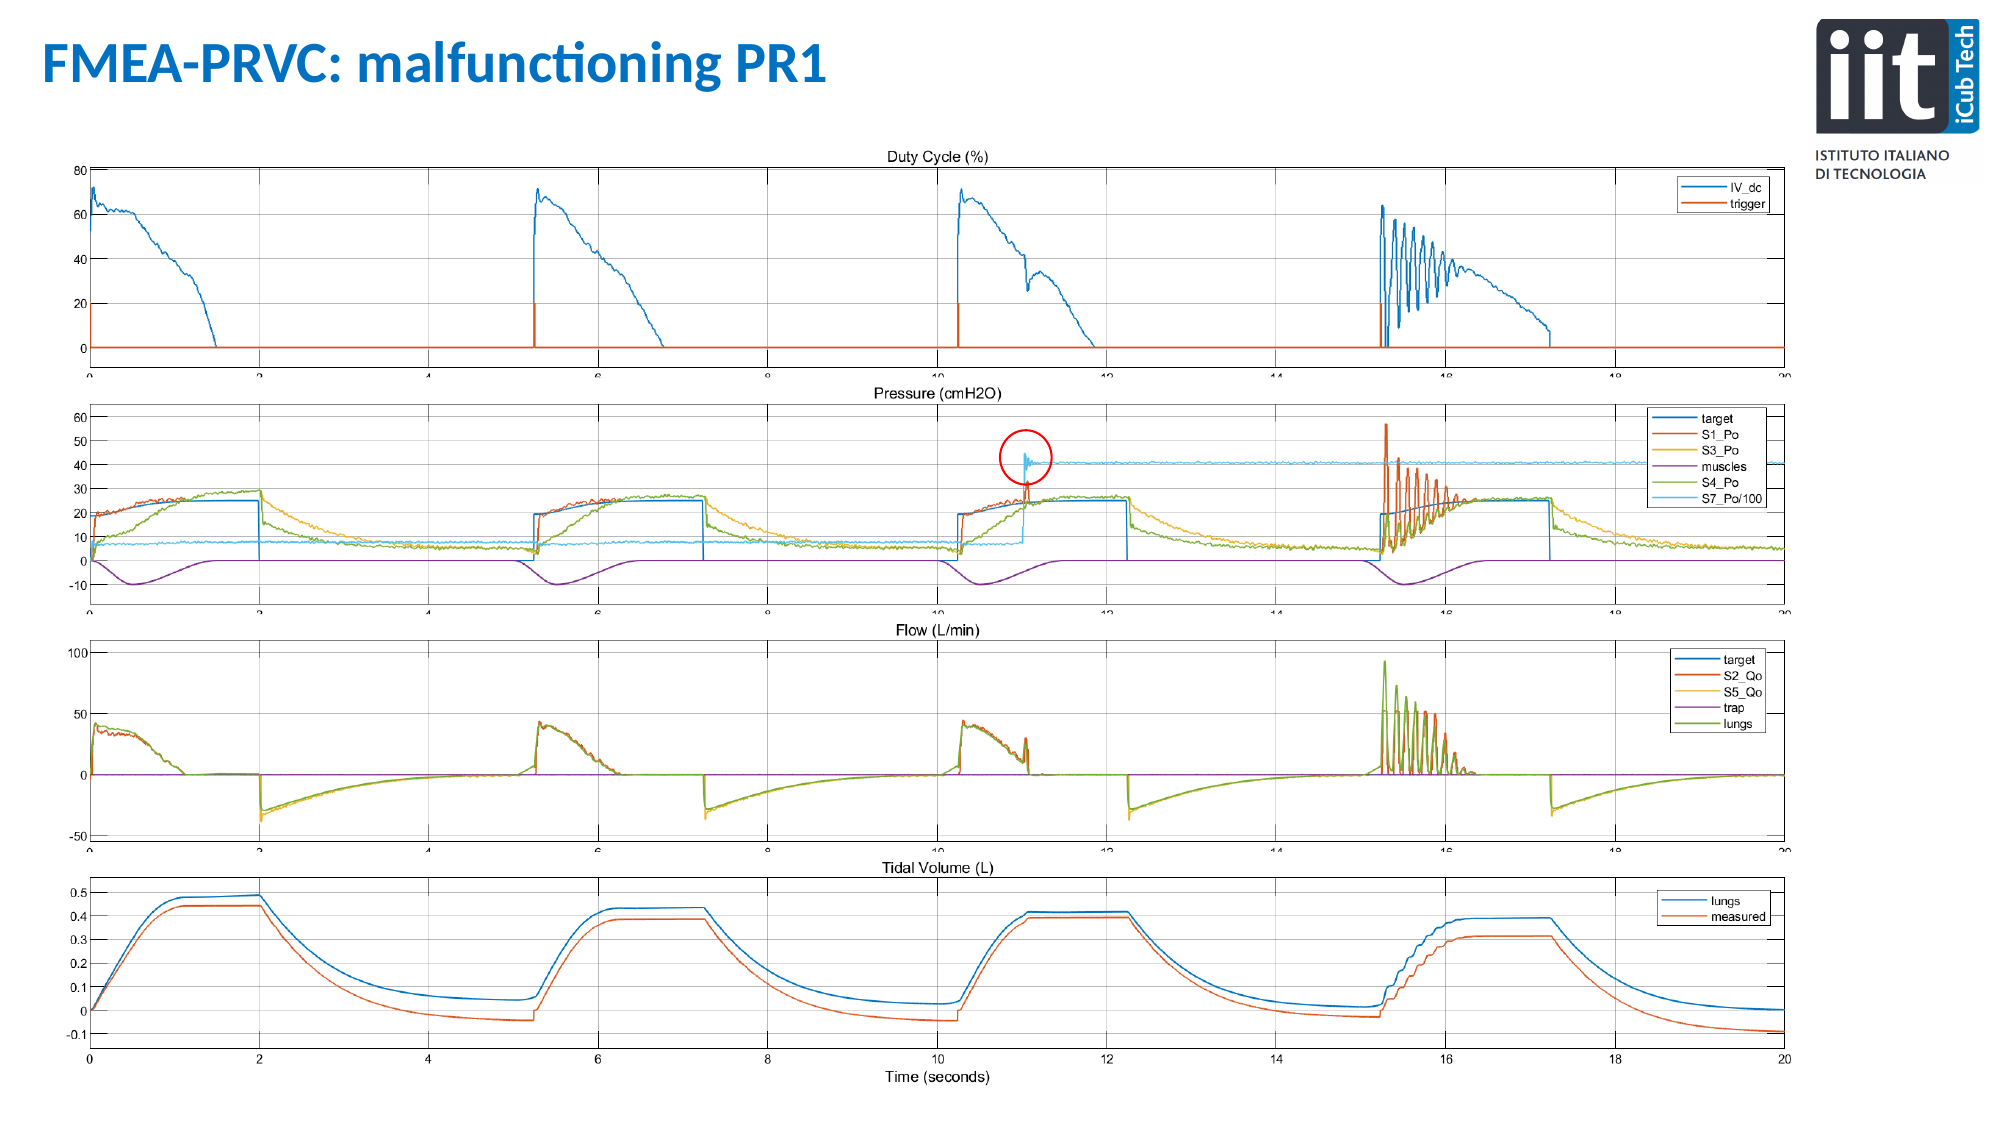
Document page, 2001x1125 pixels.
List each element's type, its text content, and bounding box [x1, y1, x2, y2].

picture [1809, 13, 1986, 185]
text_box FMEA-PRVC: malfunctioning PR1 [27, 17, 844, 102]
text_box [65, 143, 1799, 1091]
